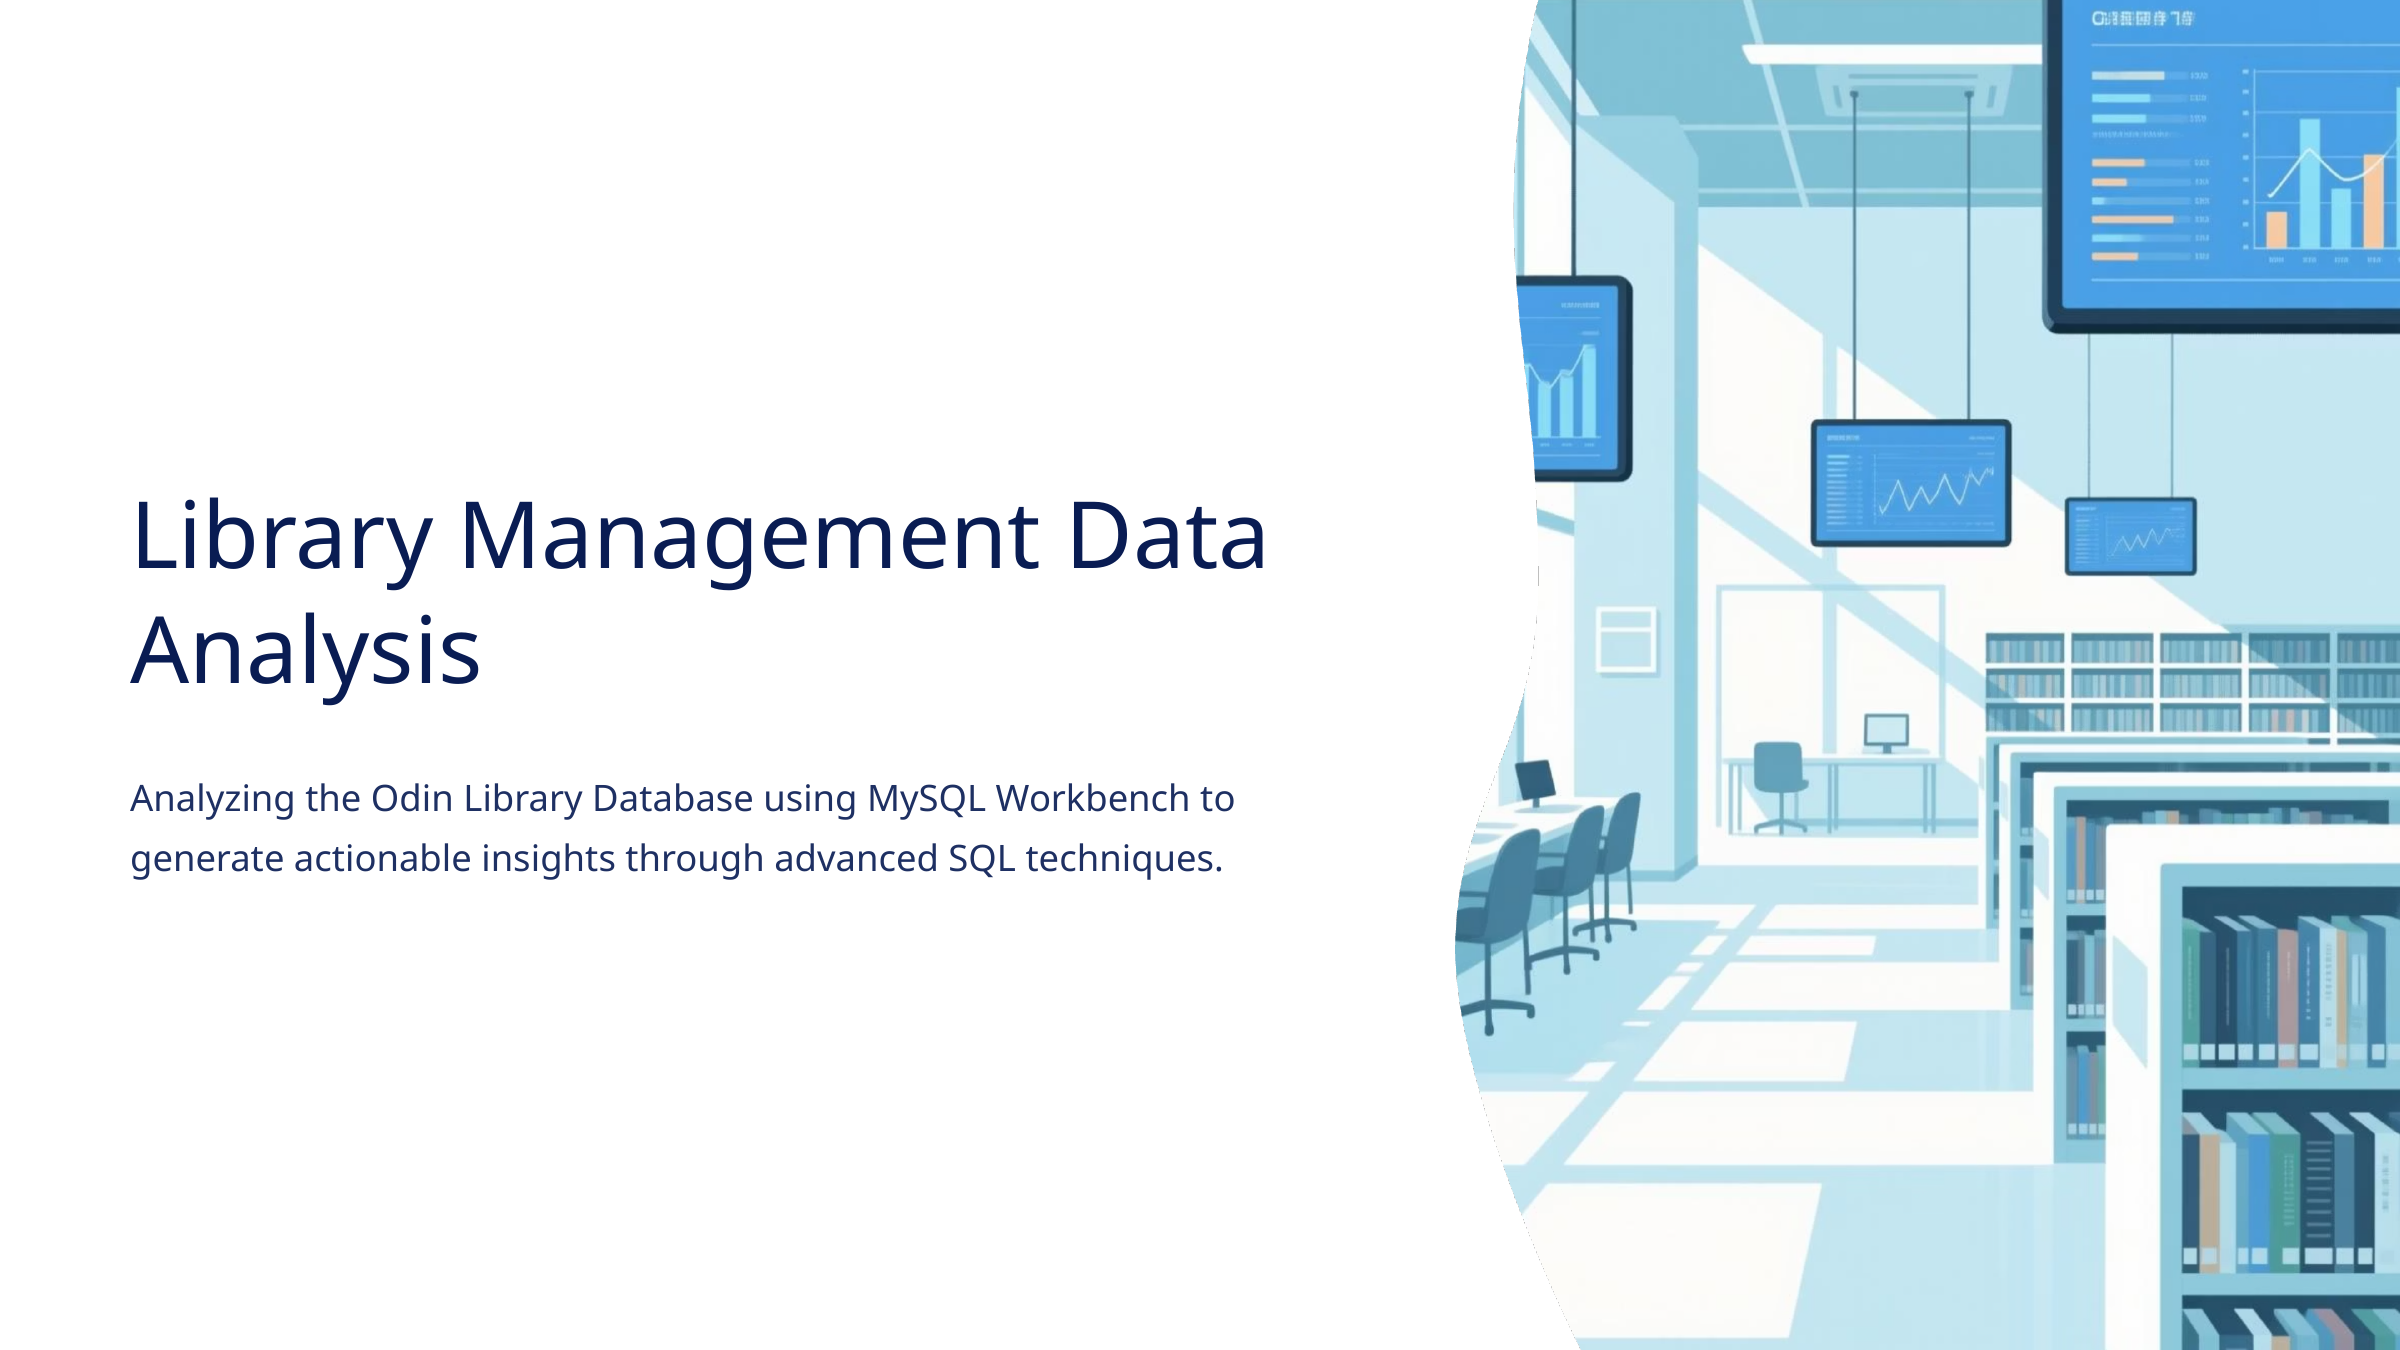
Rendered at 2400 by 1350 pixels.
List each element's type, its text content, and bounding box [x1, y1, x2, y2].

text_box Library Management Data Analysis [130, 471, 1370, 704]
picture [1454, 0, 2400, 1350]
text_box Analyzing the Odin Library Database using MySQL Workbench to generate actionable insights through advanced SQL techniques. [130, 759, 1370, 879]
